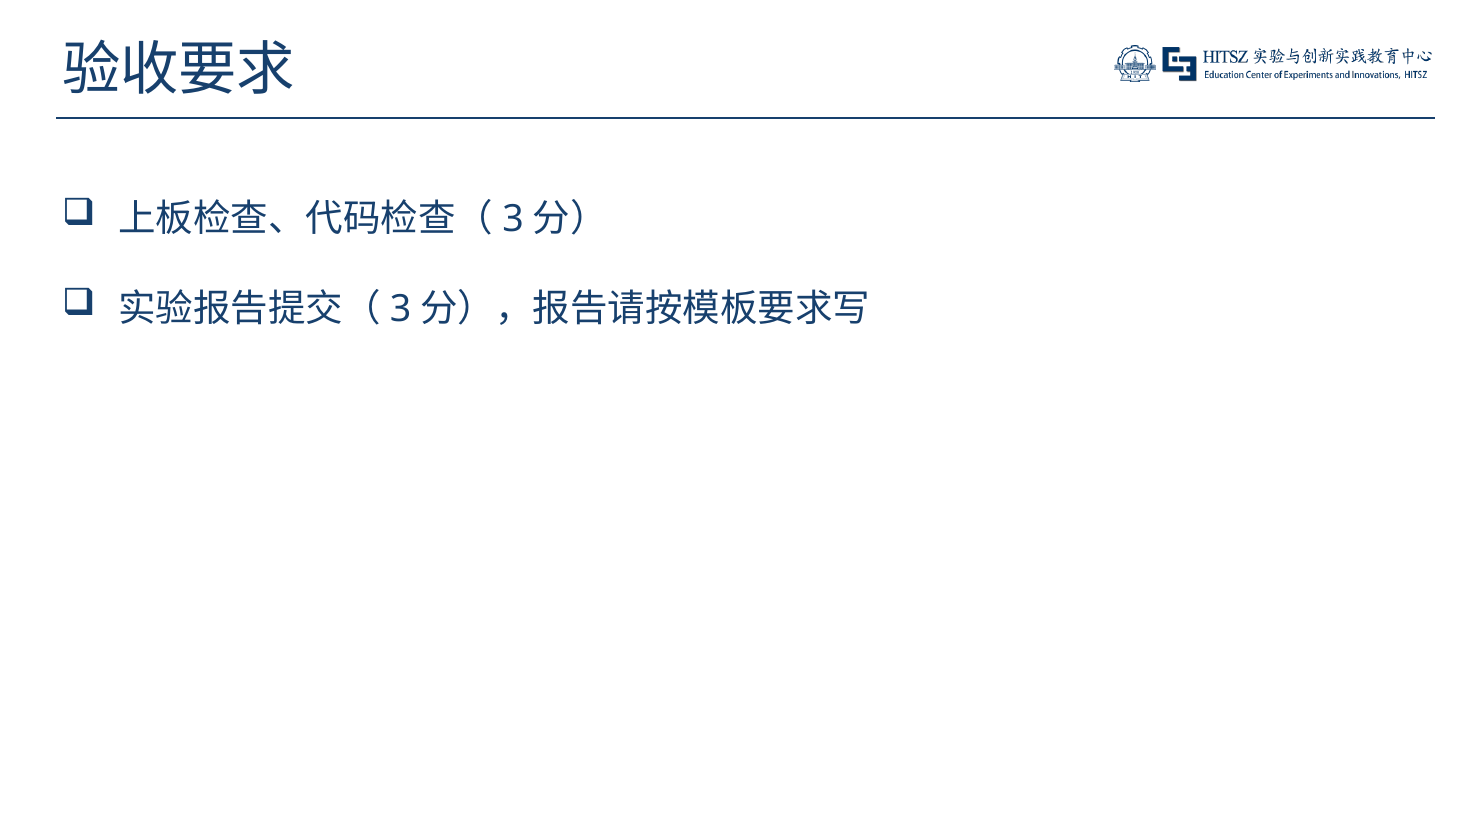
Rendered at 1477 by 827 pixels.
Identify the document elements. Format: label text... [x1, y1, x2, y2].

picture [1112, 45, 1436, 82]
text_box 上板检查、代码检查（3分） 实验报告提交（3分），报告请按模板要求写 [47, 141, 1199, 642]
text_box 验收要求 [47, 23, 396, 109]
